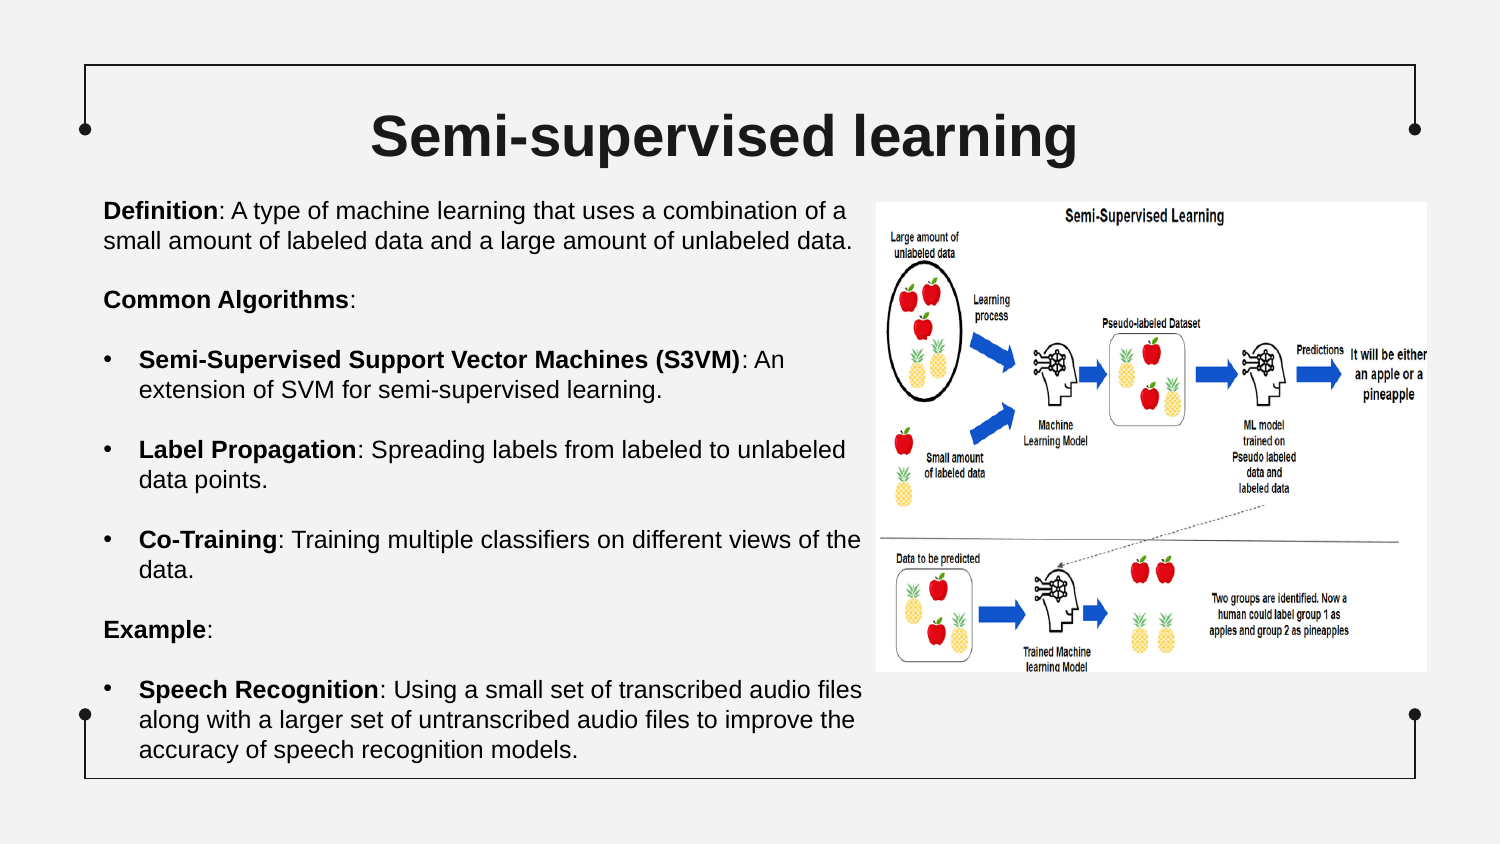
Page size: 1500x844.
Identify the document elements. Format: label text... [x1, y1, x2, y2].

subtitle Semi-supervised learning [355, 0, 1195, 200]
text_box Definition: A type of machine learning that uses a combination of a small amount of labeled data and a large amount of unlabeled data. Common Algorithms: Semi-Supervised Support Vector Machines (S3VM): An extension of SVM for semi-supervised learning. Label Propagation: Spreading labels from labeled to unlabeled data points. Co-Training: Training multiple classifiers on different views of the data. Example: Speech Recognition: Using a small set of transcribed audio files along with a larger set of untranscribed audio files to improve the accuracy of speech recognition models. [88, 186, 886, 801]
picture [875, 201, 1428, 672]
